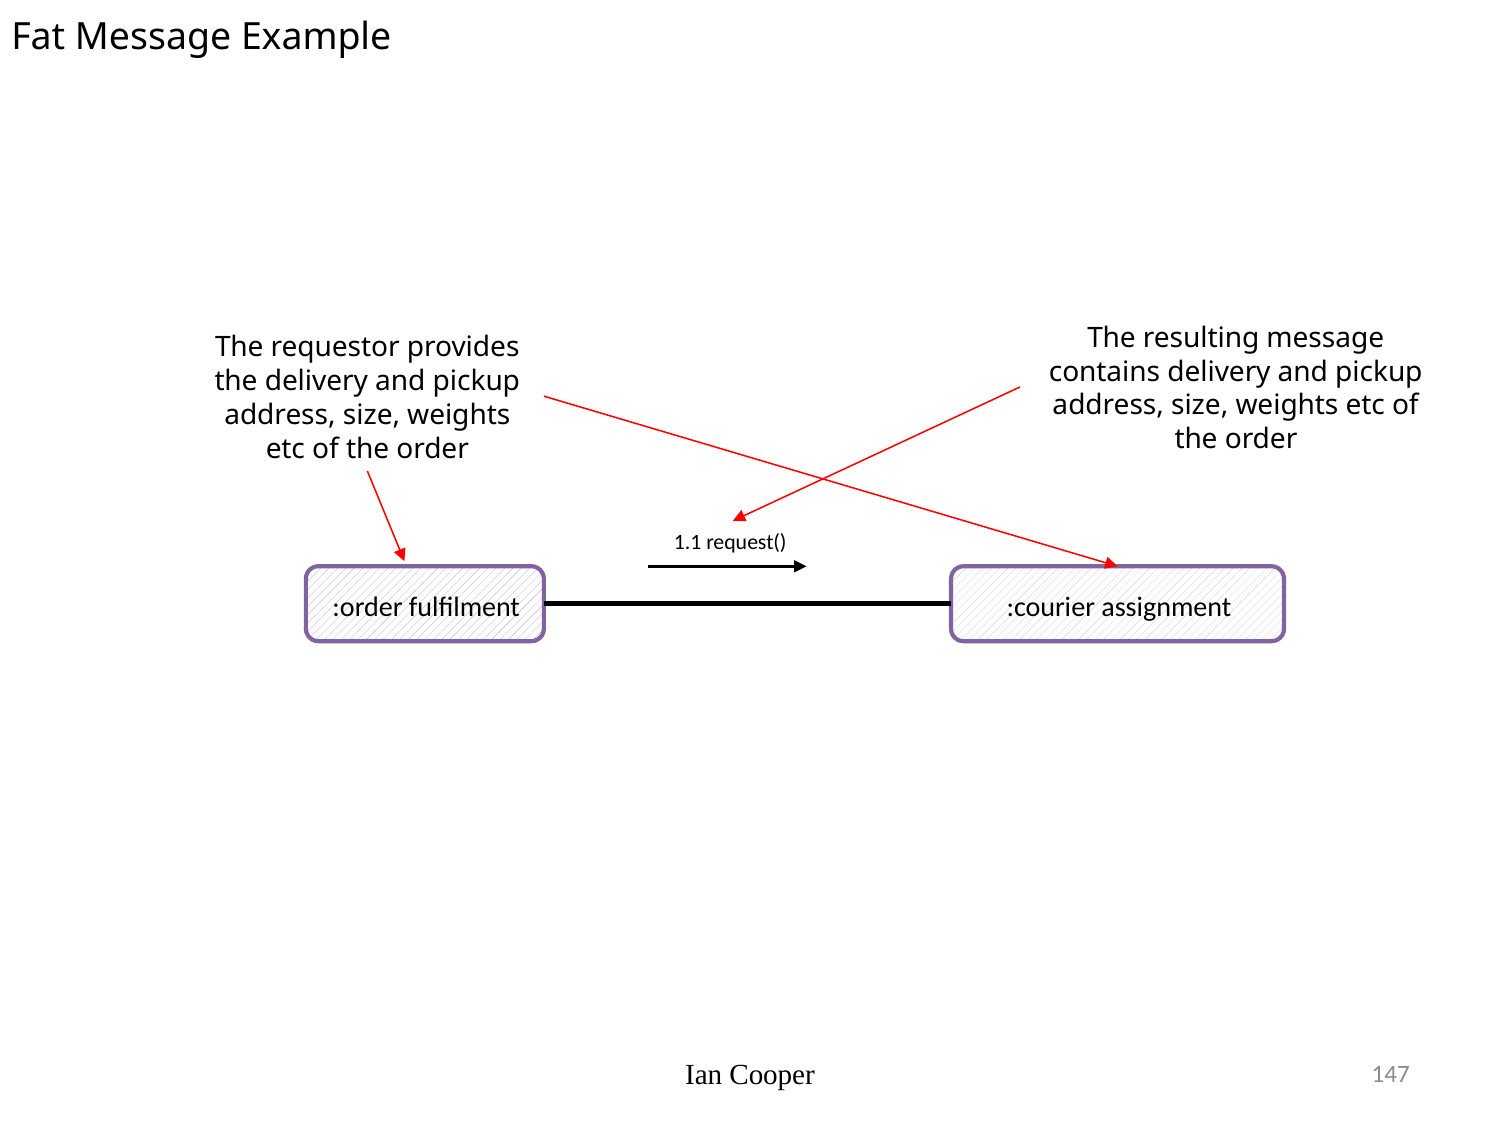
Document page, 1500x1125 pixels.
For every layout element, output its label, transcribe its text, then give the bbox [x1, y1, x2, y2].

text_box Fat Message Example [0, 0, 1500, 69]
text_box [948, 564, 1287, 644]
text_box :courier assignment [991, 581, 1264, 630]
slide_number 147 [1074, 1042, 1425, 1103]
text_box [732, 370, 1021, 522]
text_box [303, 564, 546, 644]
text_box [543, 396, 1118, 567]
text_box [367, 472, 405, 562]
text_box The requestor provides the delivery and pickup address, size, weights etc of the order [190, 321, 544, 471]
text_box :order fulfilment [317, 581, 544, 630]
footer Ian Cooper [512, 1042, 988, 1103]
text_box The resulting message contains delivery and pickup address, size, weights etc of the order [1020, 312, 1452, 462]
